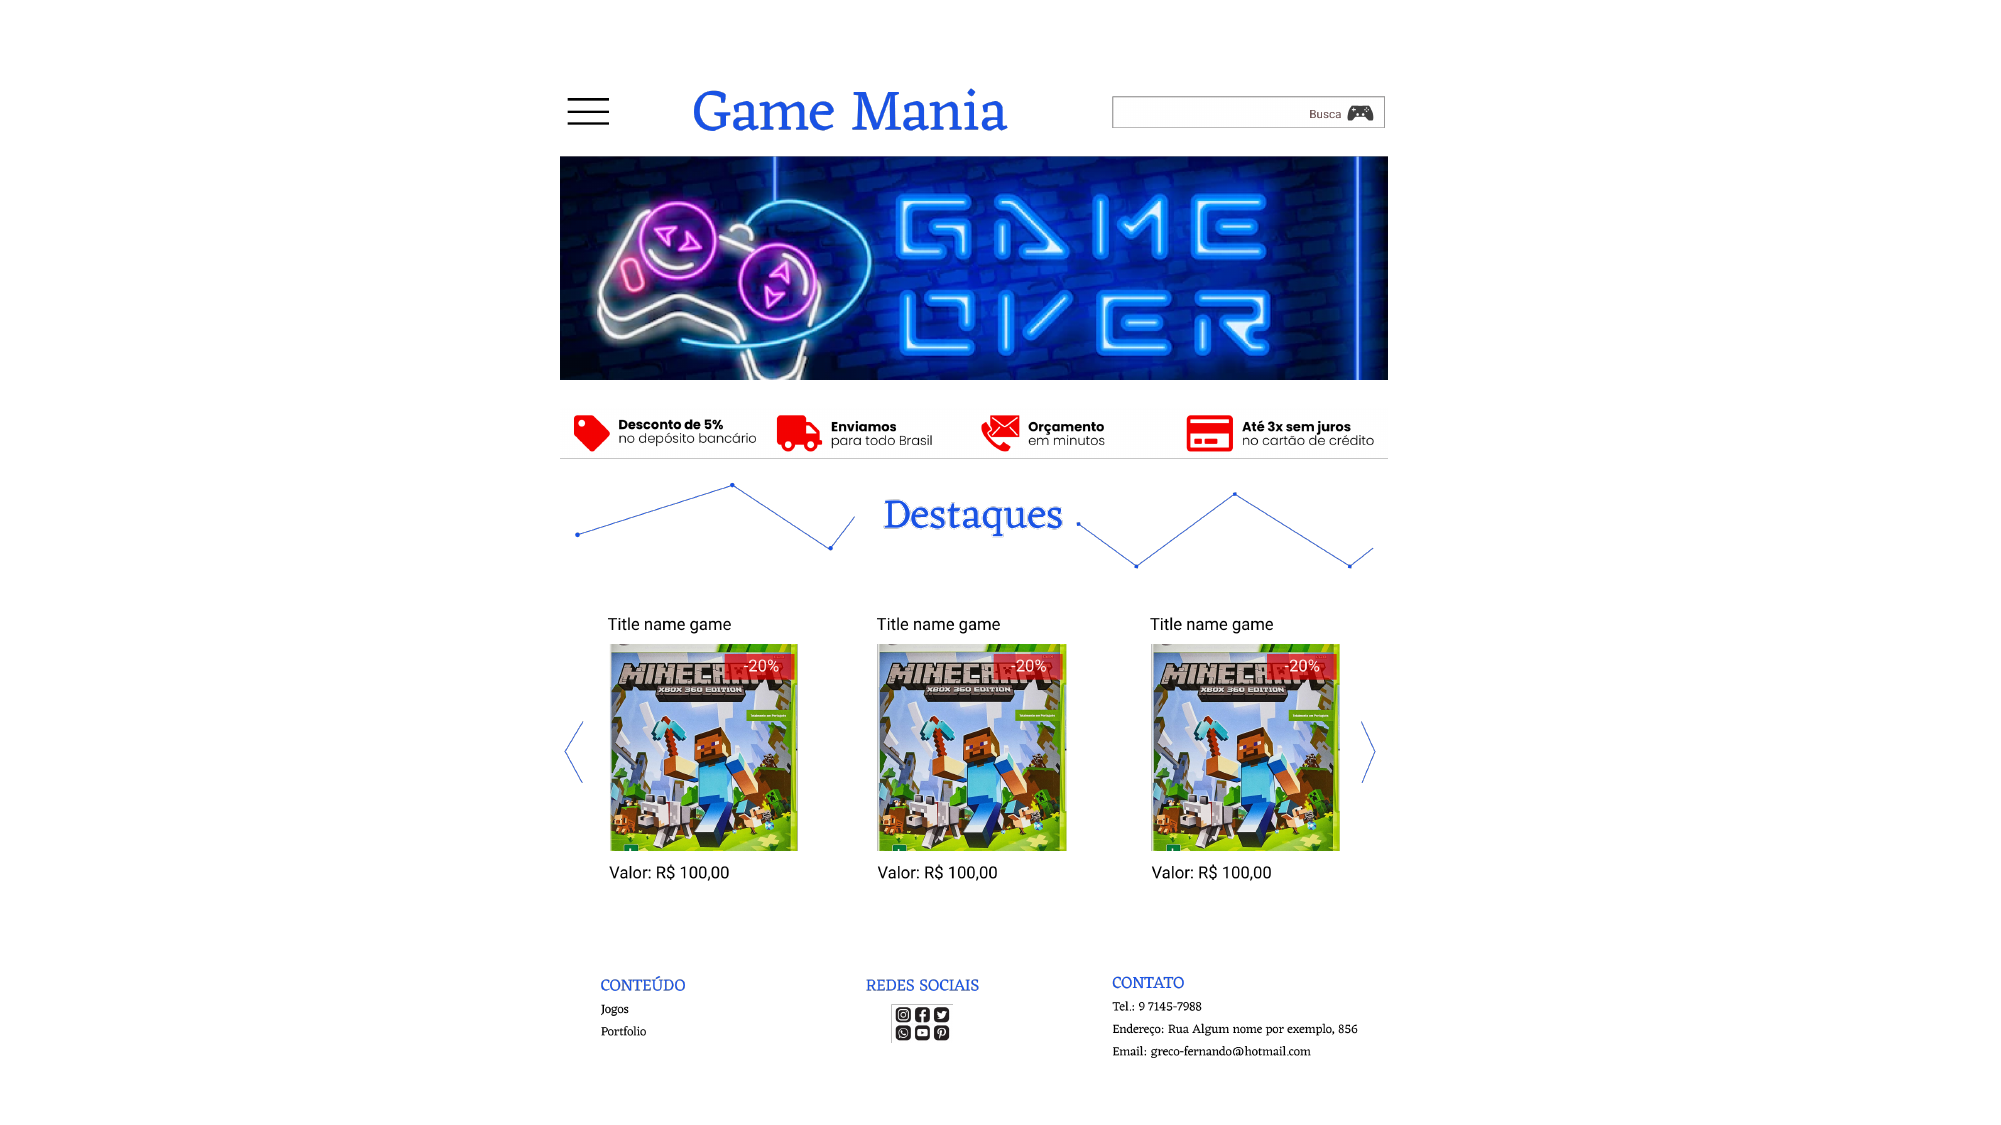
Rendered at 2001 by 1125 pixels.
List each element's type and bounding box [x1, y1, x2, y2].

picture [559, 88, 1388, 1058]
